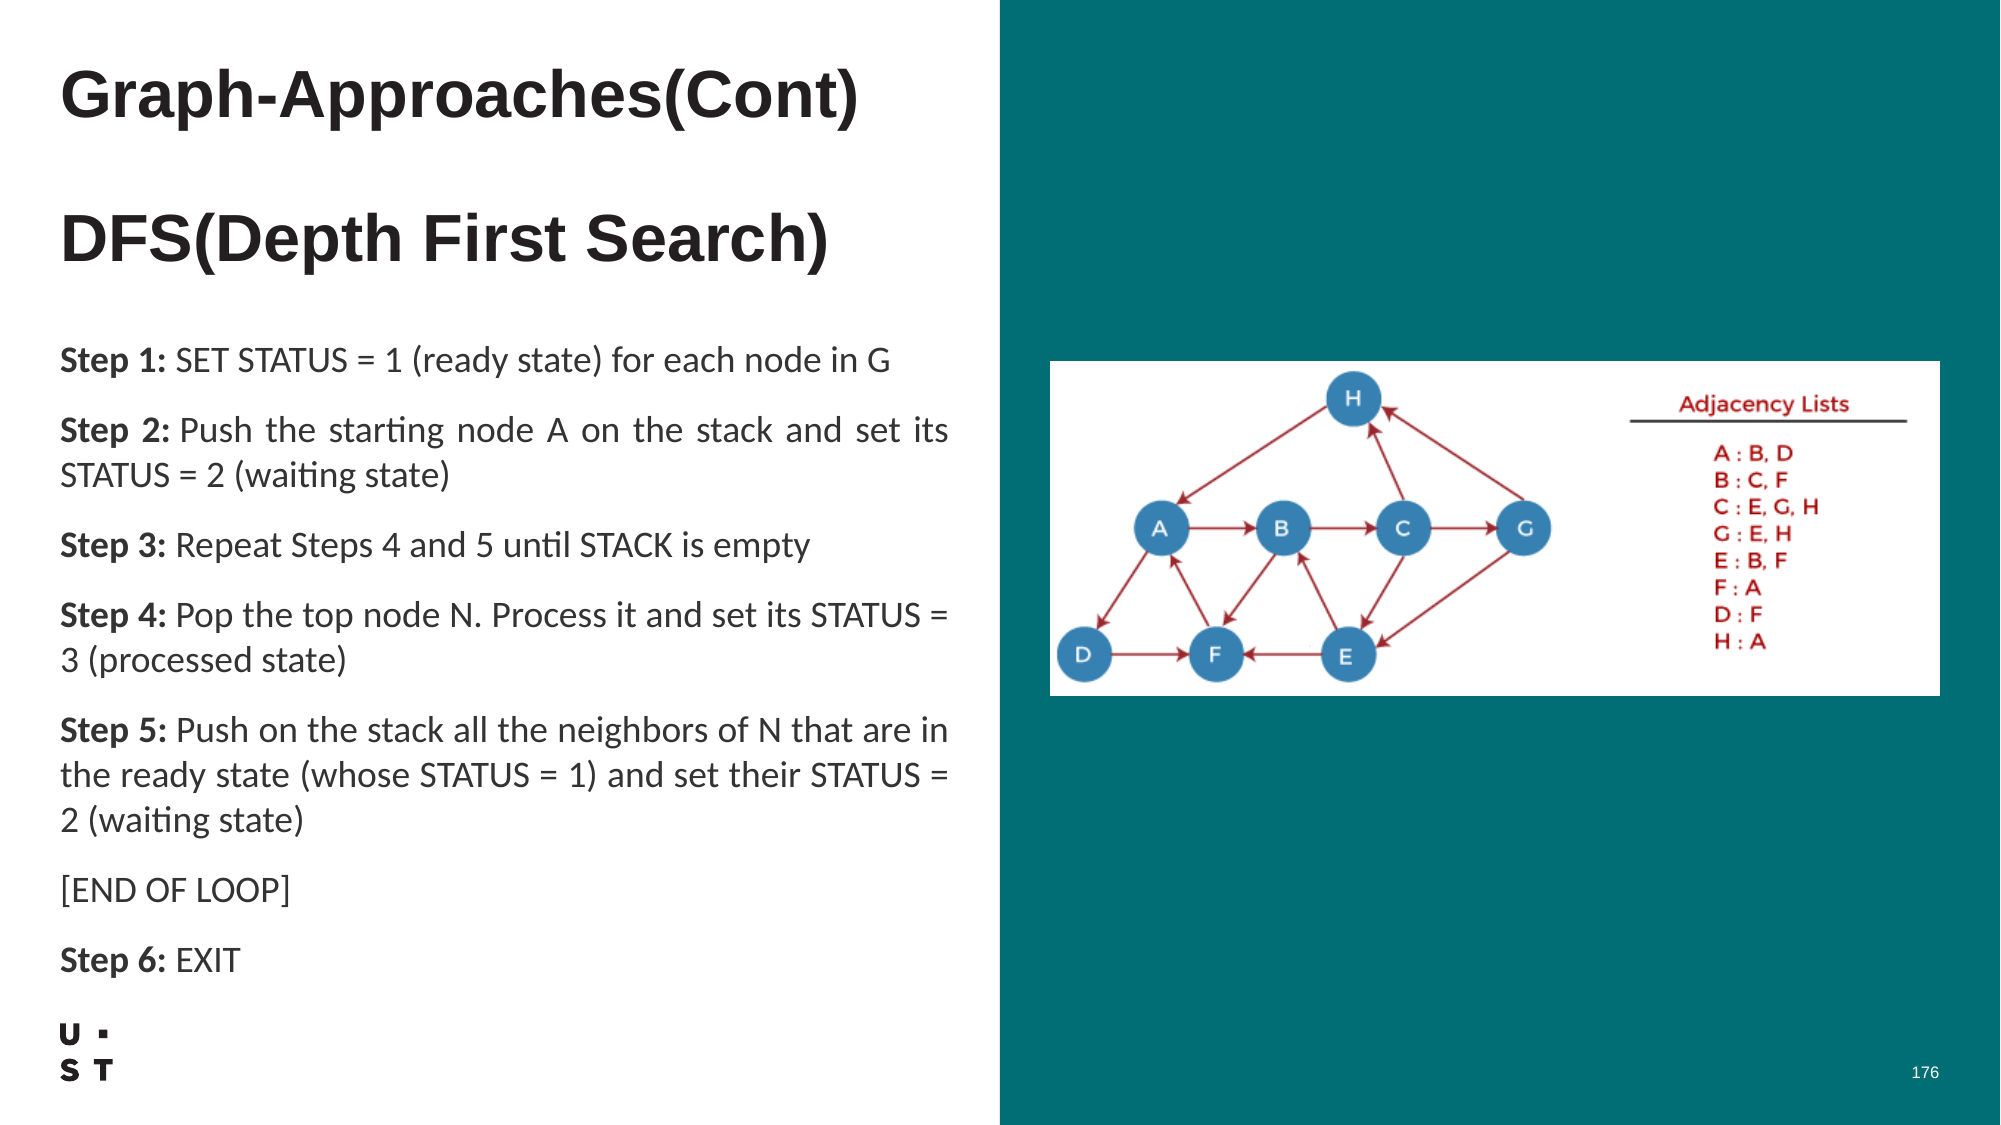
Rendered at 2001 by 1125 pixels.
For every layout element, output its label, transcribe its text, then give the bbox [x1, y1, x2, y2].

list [1049, 360, 1941, 697]
title Graph-Approaches(Cont) DFS(Depth First Search) [60, 60, 950, 285]
list Step 1: SET STATUS = 1 (ready state) for each node in G Step 2: Push the starting node A on the stack and set its STATUS = 2 (waiting state) Step 3: Repeat Steps 4 and 5 until STACK is empty Step 4: Pop the top node N. Process it and set its STATUS = 3 (processed state) Step 5: Push on the stack all the neighbors of N that are in the ready state (whose STATUS = 1) and set their STATUS = 2 (waiting state) [END OF LOOP] Step 6: EXIT [60, 334, 950, 998]
